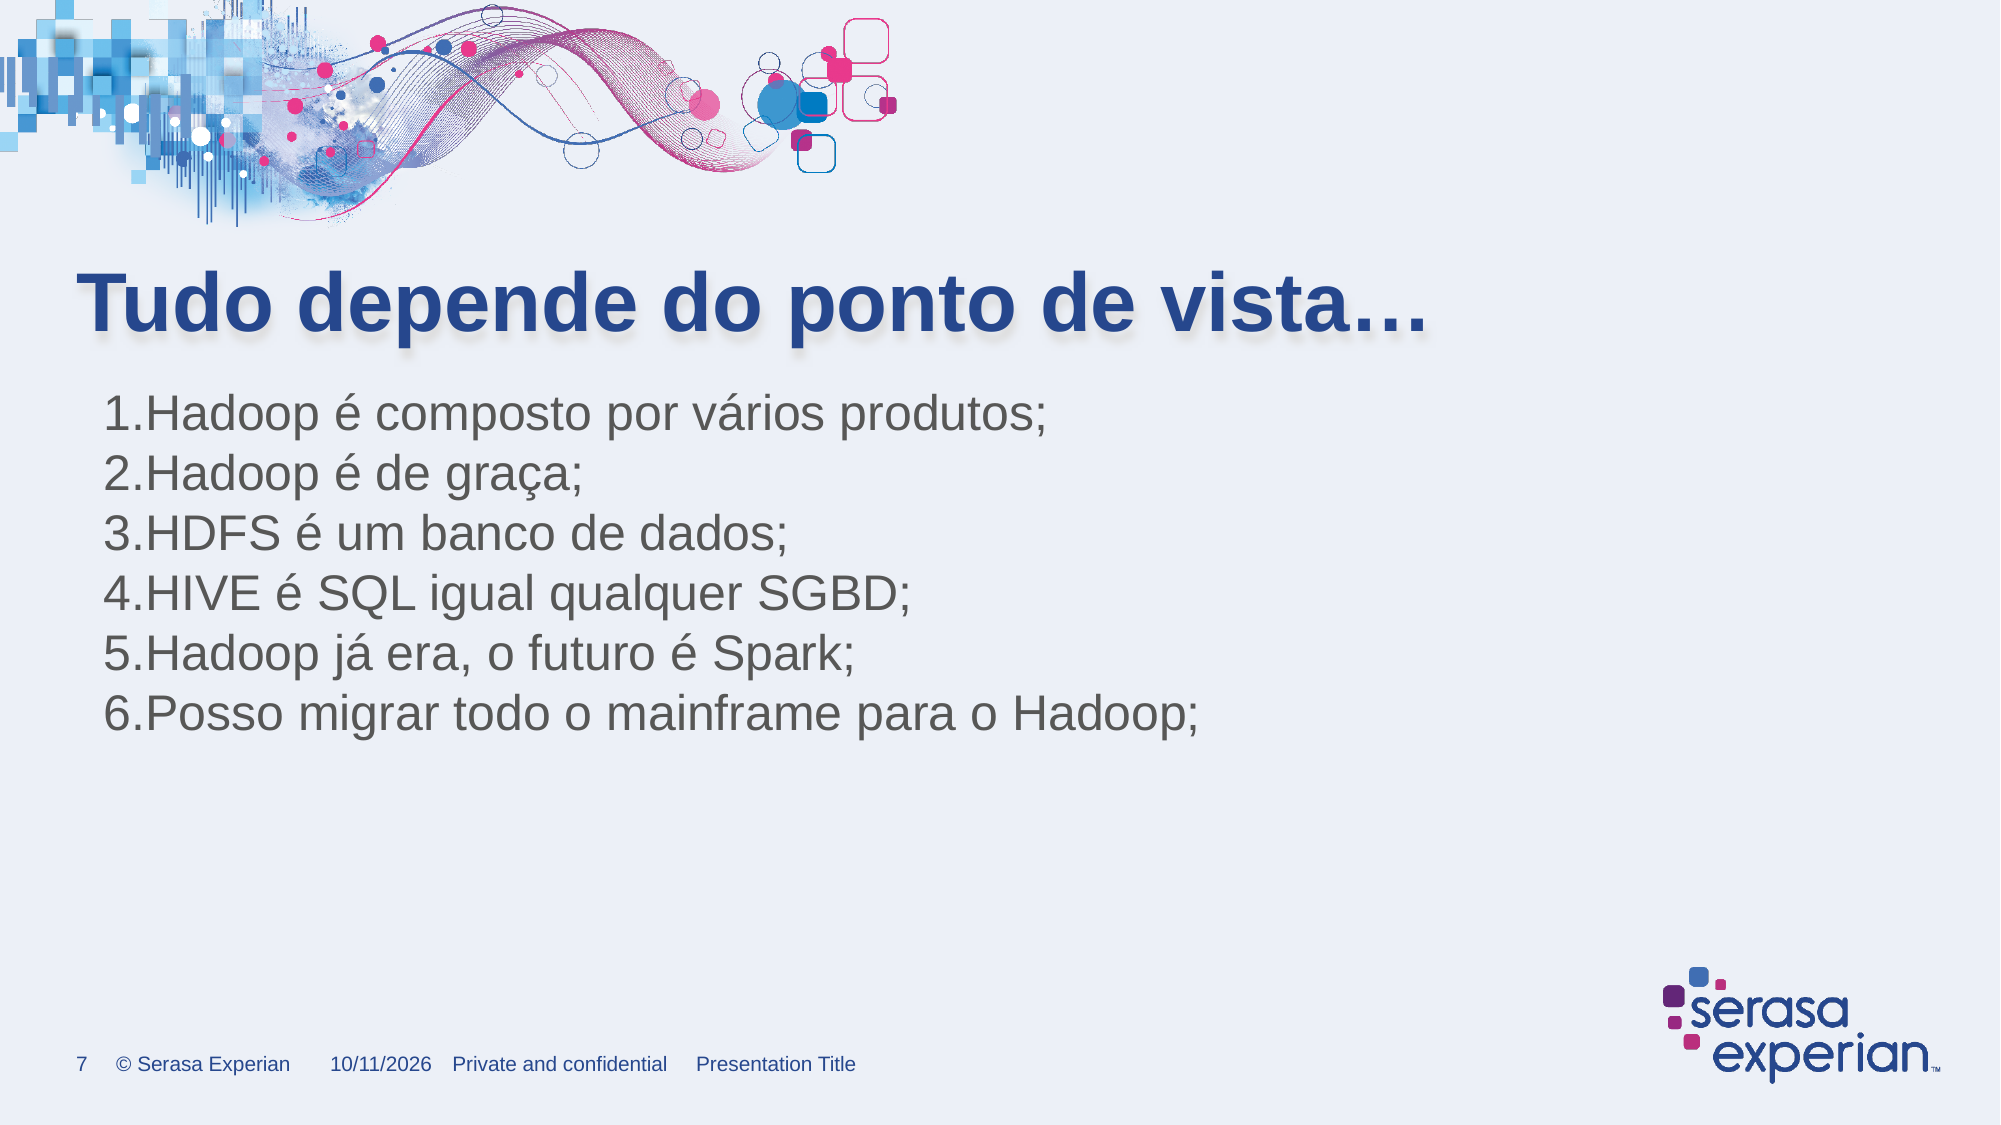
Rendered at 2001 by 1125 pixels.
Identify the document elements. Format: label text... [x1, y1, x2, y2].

picture [0, 0, 929, 248]
picture [1631, 935, 1959, 1115]
title Tudo depende do ponto de vista… [76, 259, 1614, 426]
text_box Hadoop é composto por vários produtos; Hadoop é de graça; HDFS é um banco de dados; HIVE é SQL igual qualquer SGBD; Hadoop já era, o futuro é Spark; Posso migrar todo o mainframe para o Hadoop; [103, 380, 1804, 981]
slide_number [330, 1050, 449, 1087]
footer Private and confidential Presentation Title [452, 1050, 1456, 1087]
